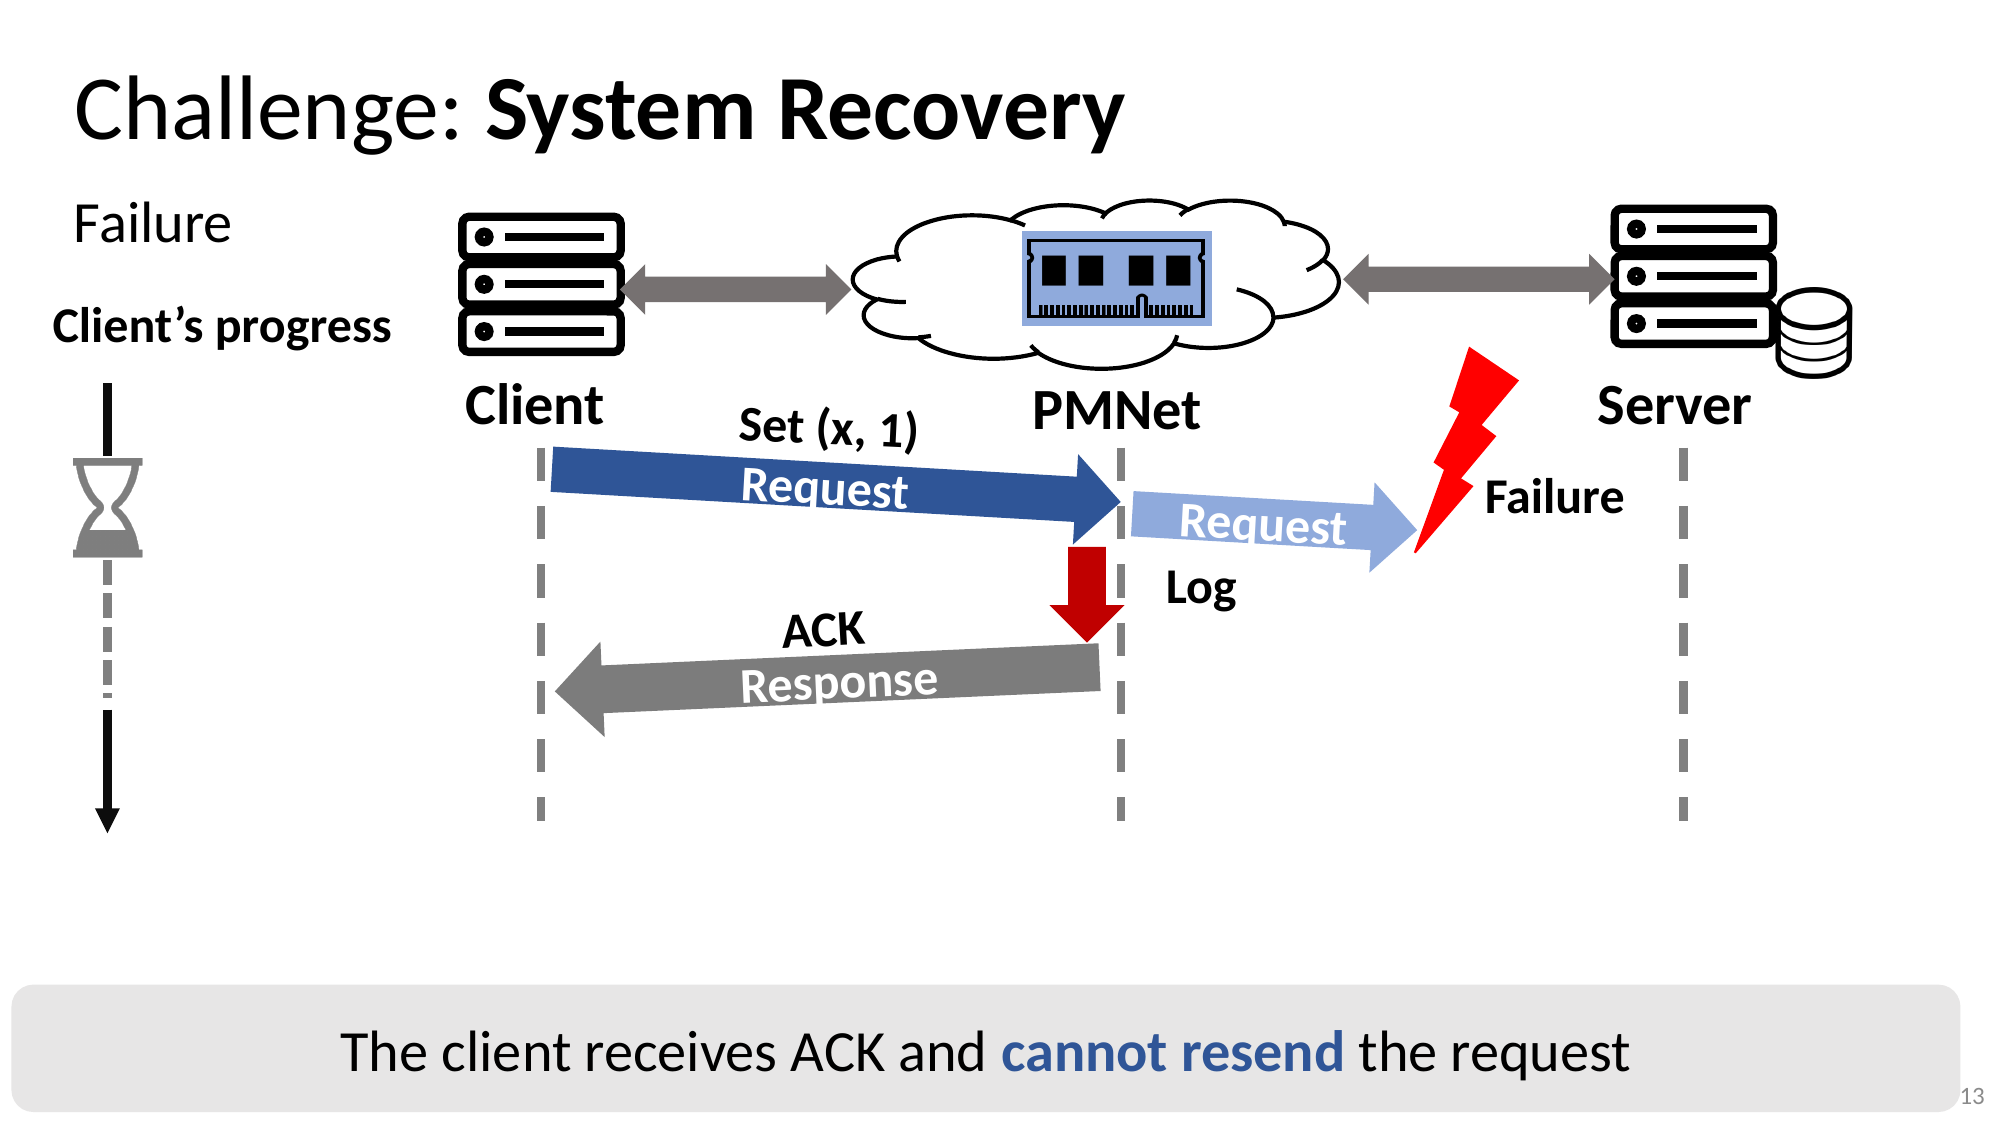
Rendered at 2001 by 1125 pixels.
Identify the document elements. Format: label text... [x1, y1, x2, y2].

text_box [851, 199, 1340, 364]
picture [1021, 230, 1212, 327]
text_box PMNet [946, 364, 1289, 447]
picture [48, 448, 167, 567]
text_box [1341, 251, 1614, 308]
slide_number 13 [1550, 1065, 2000, 1125]
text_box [462, 216, 621, 352]
text_box Client’s progress [0, 285, 444, 361]
title Challenge: System Recovery [59, 0, 1785, 219]
text_box [621, 261, 853, 318]
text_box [540, 447, 1684, 821]
text_box Failure [59, 177, 590, 262]
text_box [1441, 346, 1520, 447]
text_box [1614, 208, 1859, 379]
text_box Client [398, 358, 672, 444]
text_box Server [1539, 358, 1812, 444]
text_box Set (x, 1) [683, 380, 946, 447]
text_box The client receives ACK and cannot resend the request [11, 984, 1961, 1113]
